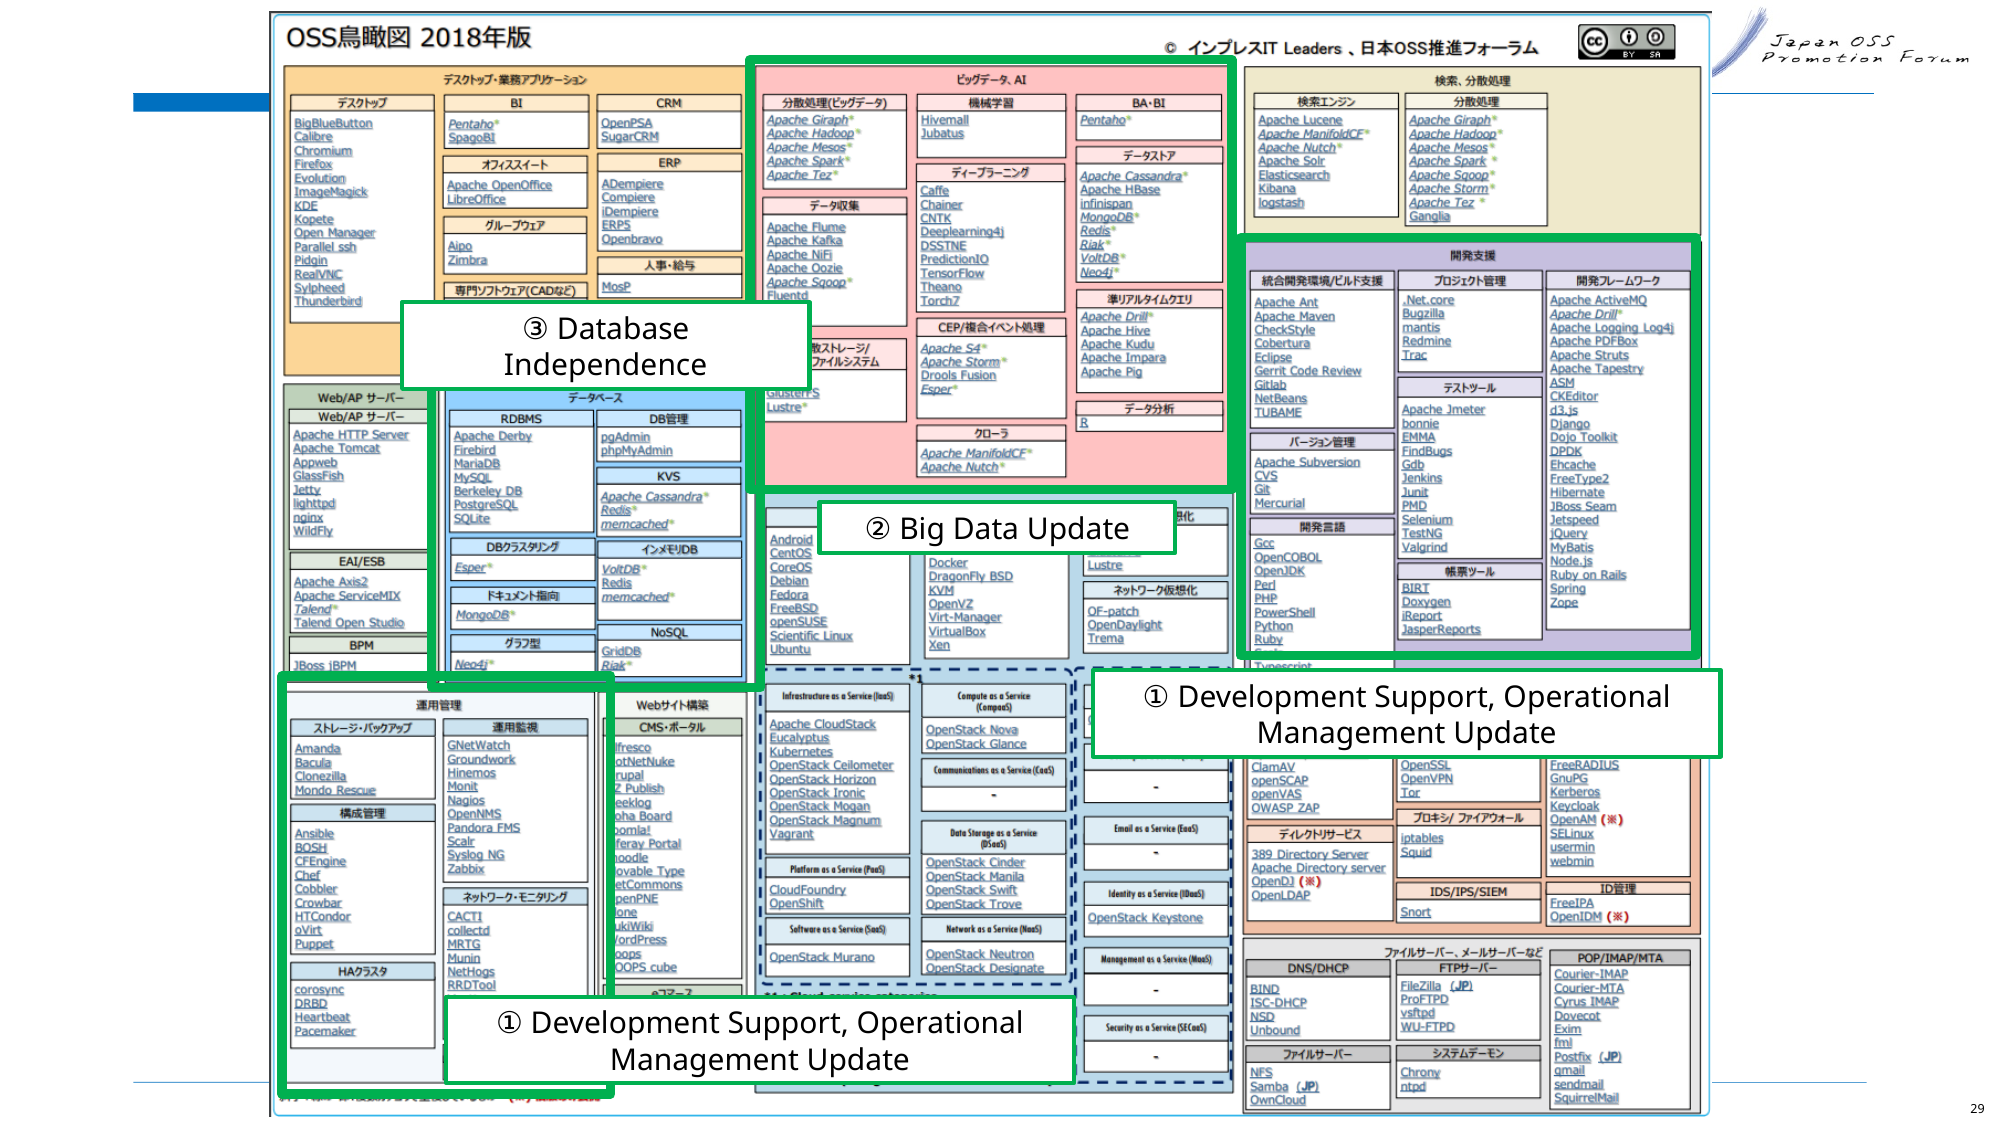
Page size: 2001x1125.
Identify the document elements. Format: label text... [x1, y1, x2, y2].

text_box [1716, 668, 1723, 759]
picture [269, 0, 1995, 1118]
slide_number 29 [1874, 1093, 2000, 1125]
